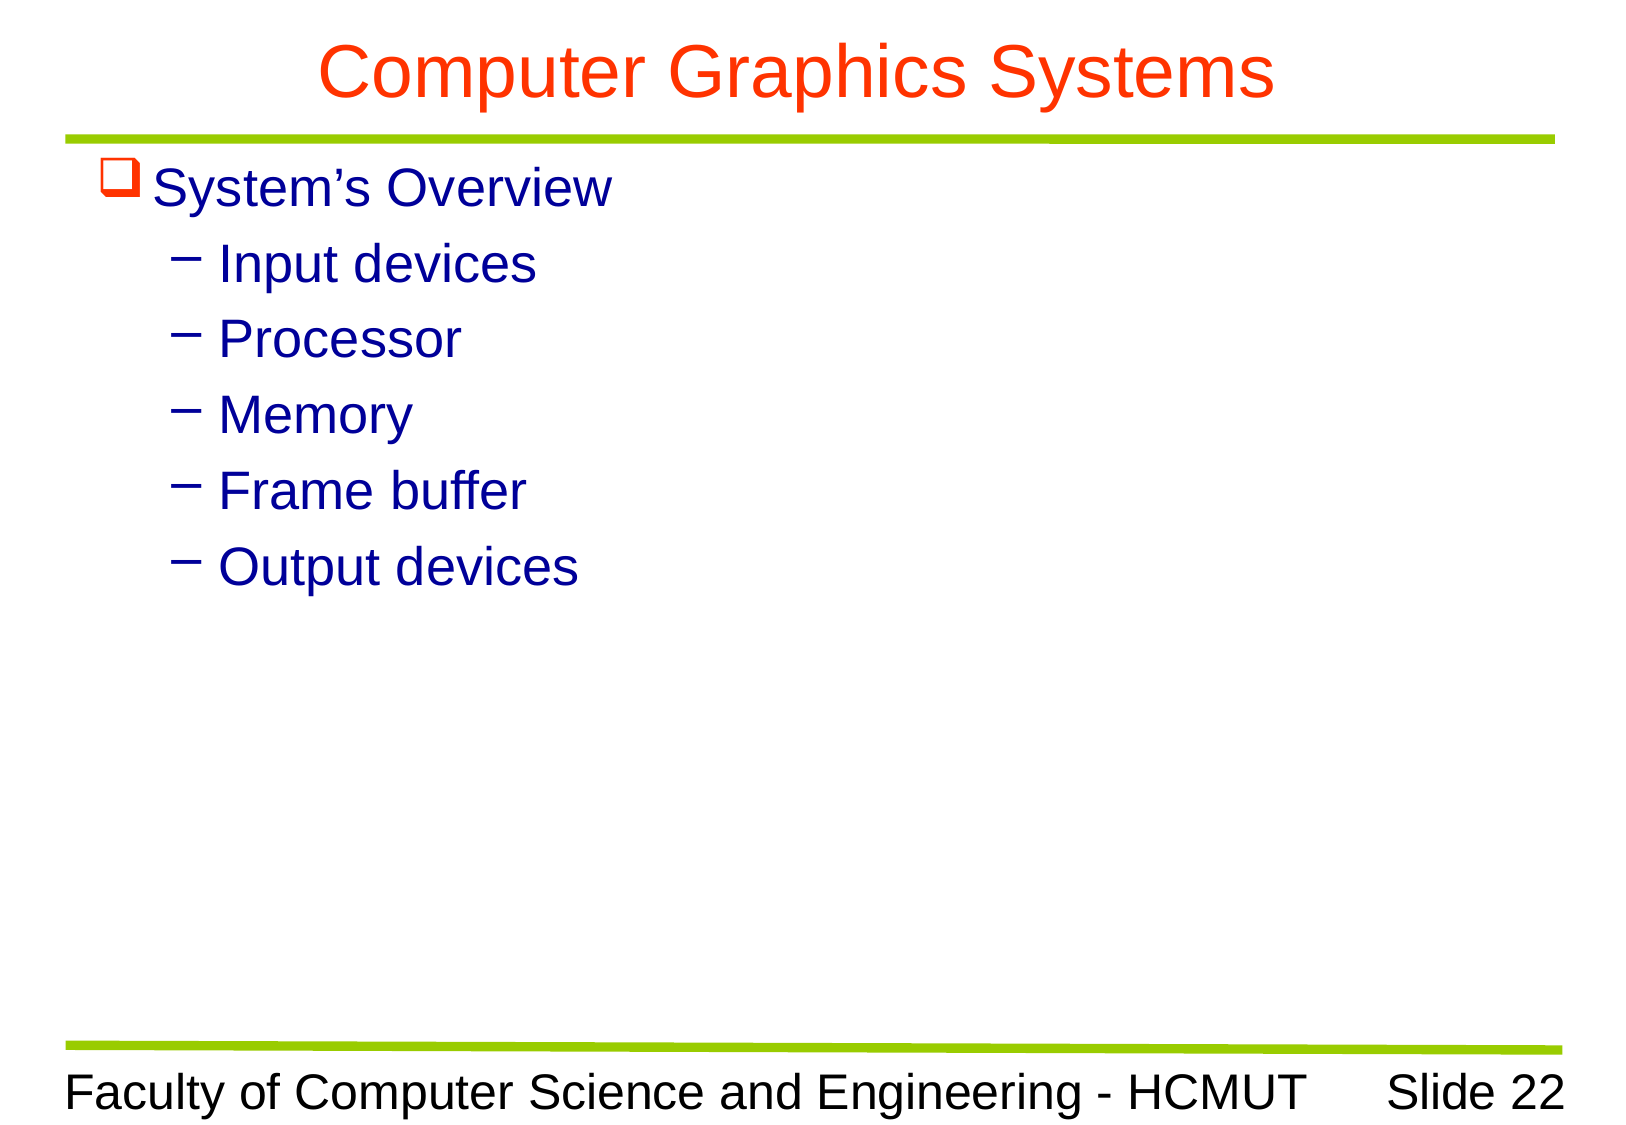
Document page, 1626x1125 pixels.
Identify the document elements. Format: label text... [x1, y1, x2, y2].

title Computer Graphics Systems [50, 15, 1544, 121]
list System’s Overview Input devices Processor Memory Frame buffer Output devices [81, 144, 1544, 1033]
